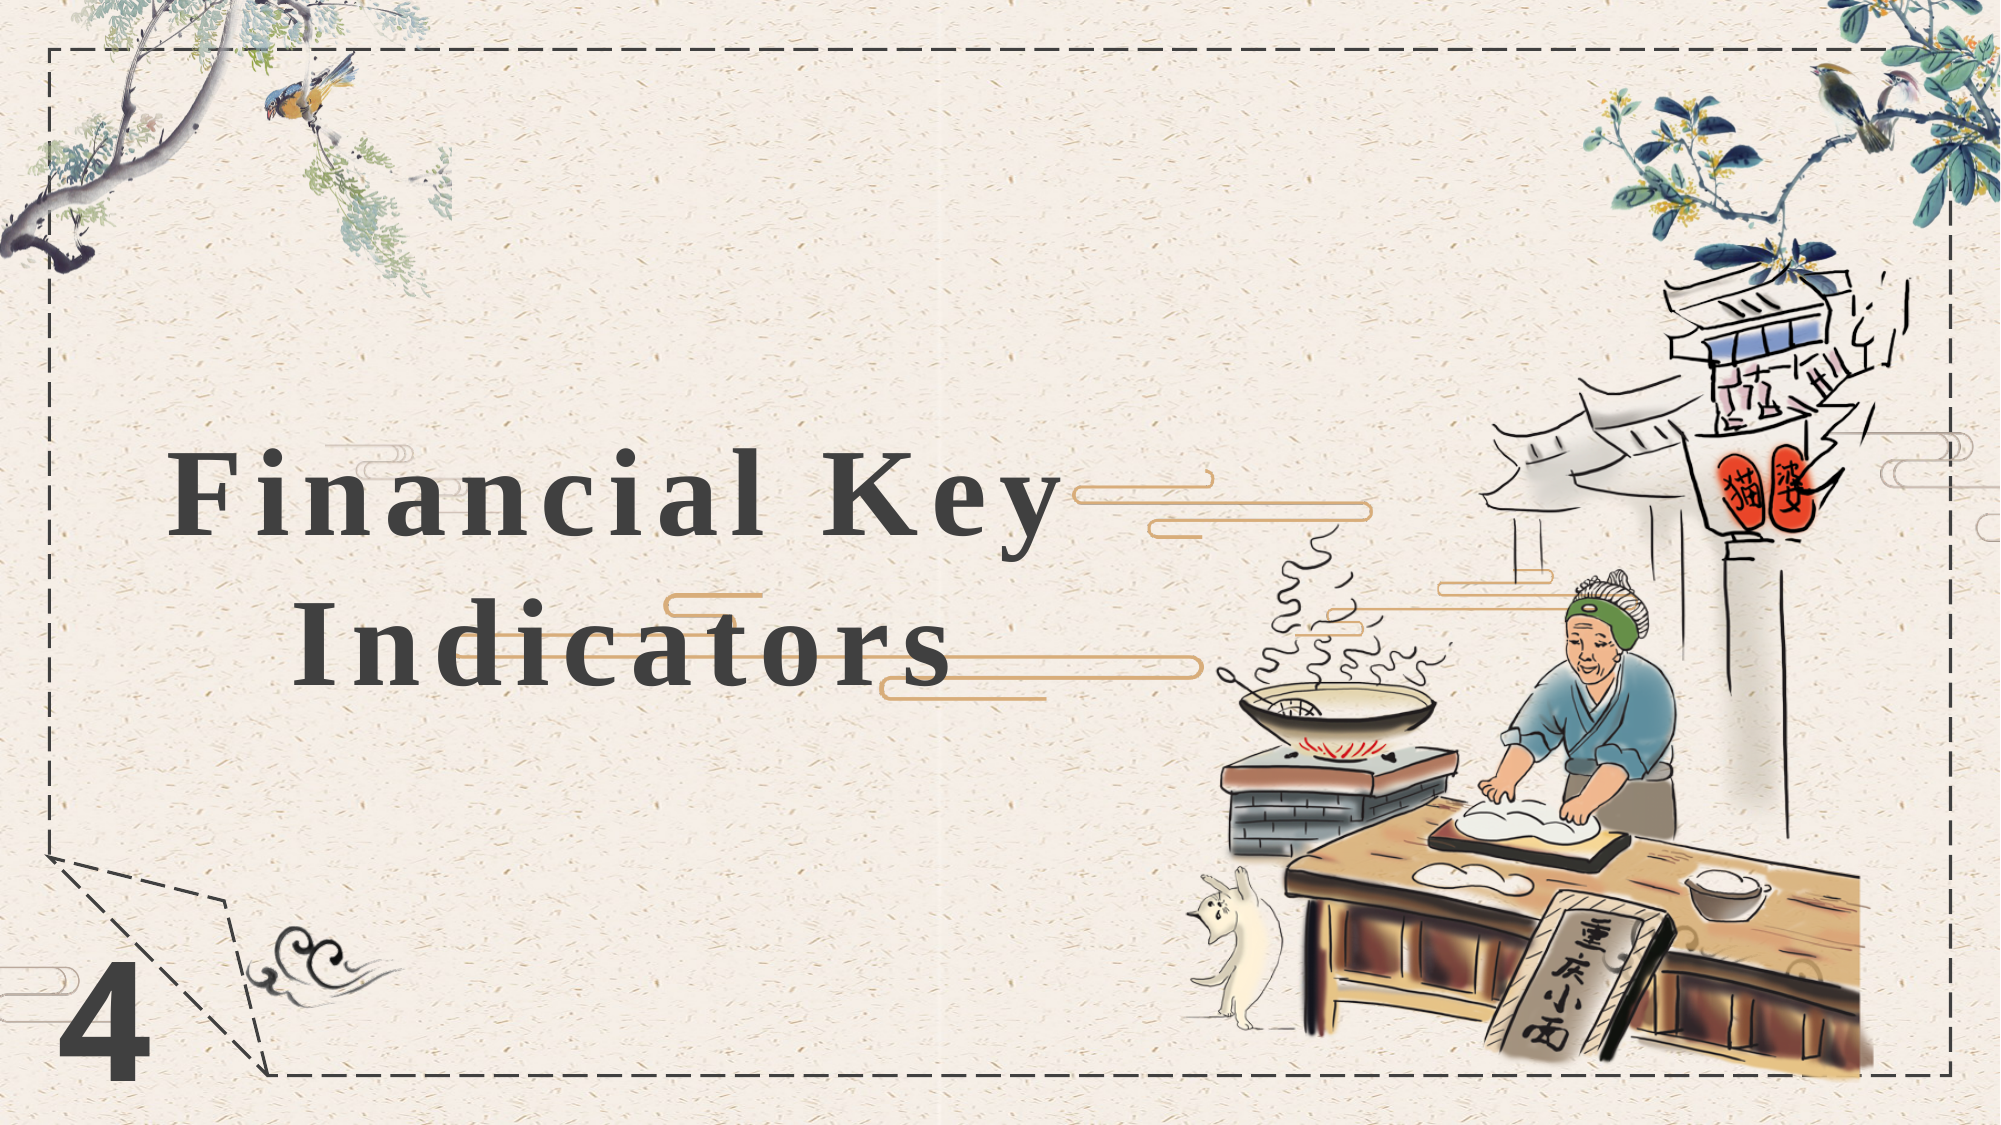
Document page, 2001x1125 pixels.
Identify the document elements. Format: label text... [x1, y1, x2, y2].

text_box 4 [0, 907, 398, 1123]
text_box Financial Key Indicators [0, 403, 952, 719]
picture [0, 0, 2001, 1125]
